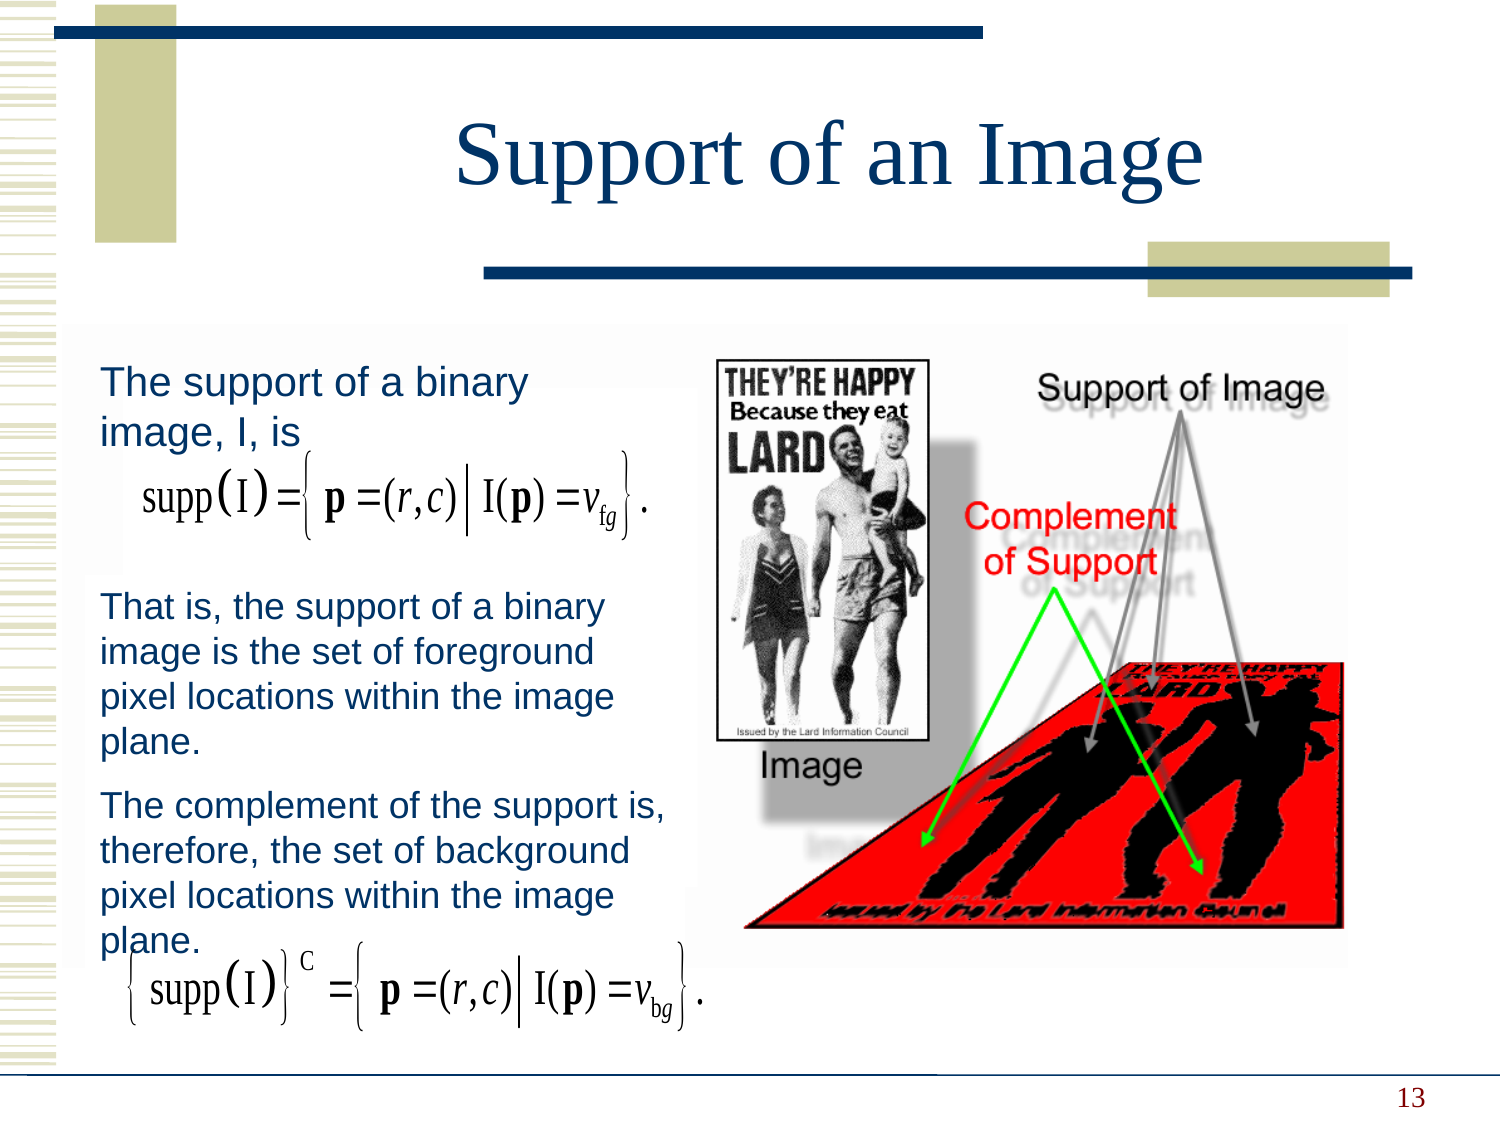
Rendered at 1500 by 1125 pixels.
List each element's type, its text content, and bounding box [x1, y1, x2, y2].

title Support of an Image [224, 62, 1436, 251]
text_box 13 [1080, 1046, 1441, 1121]
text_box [123, 937, 710, 1042]
picture [62, 324, 1348, 968]
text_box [137, 449, 655, 551]
